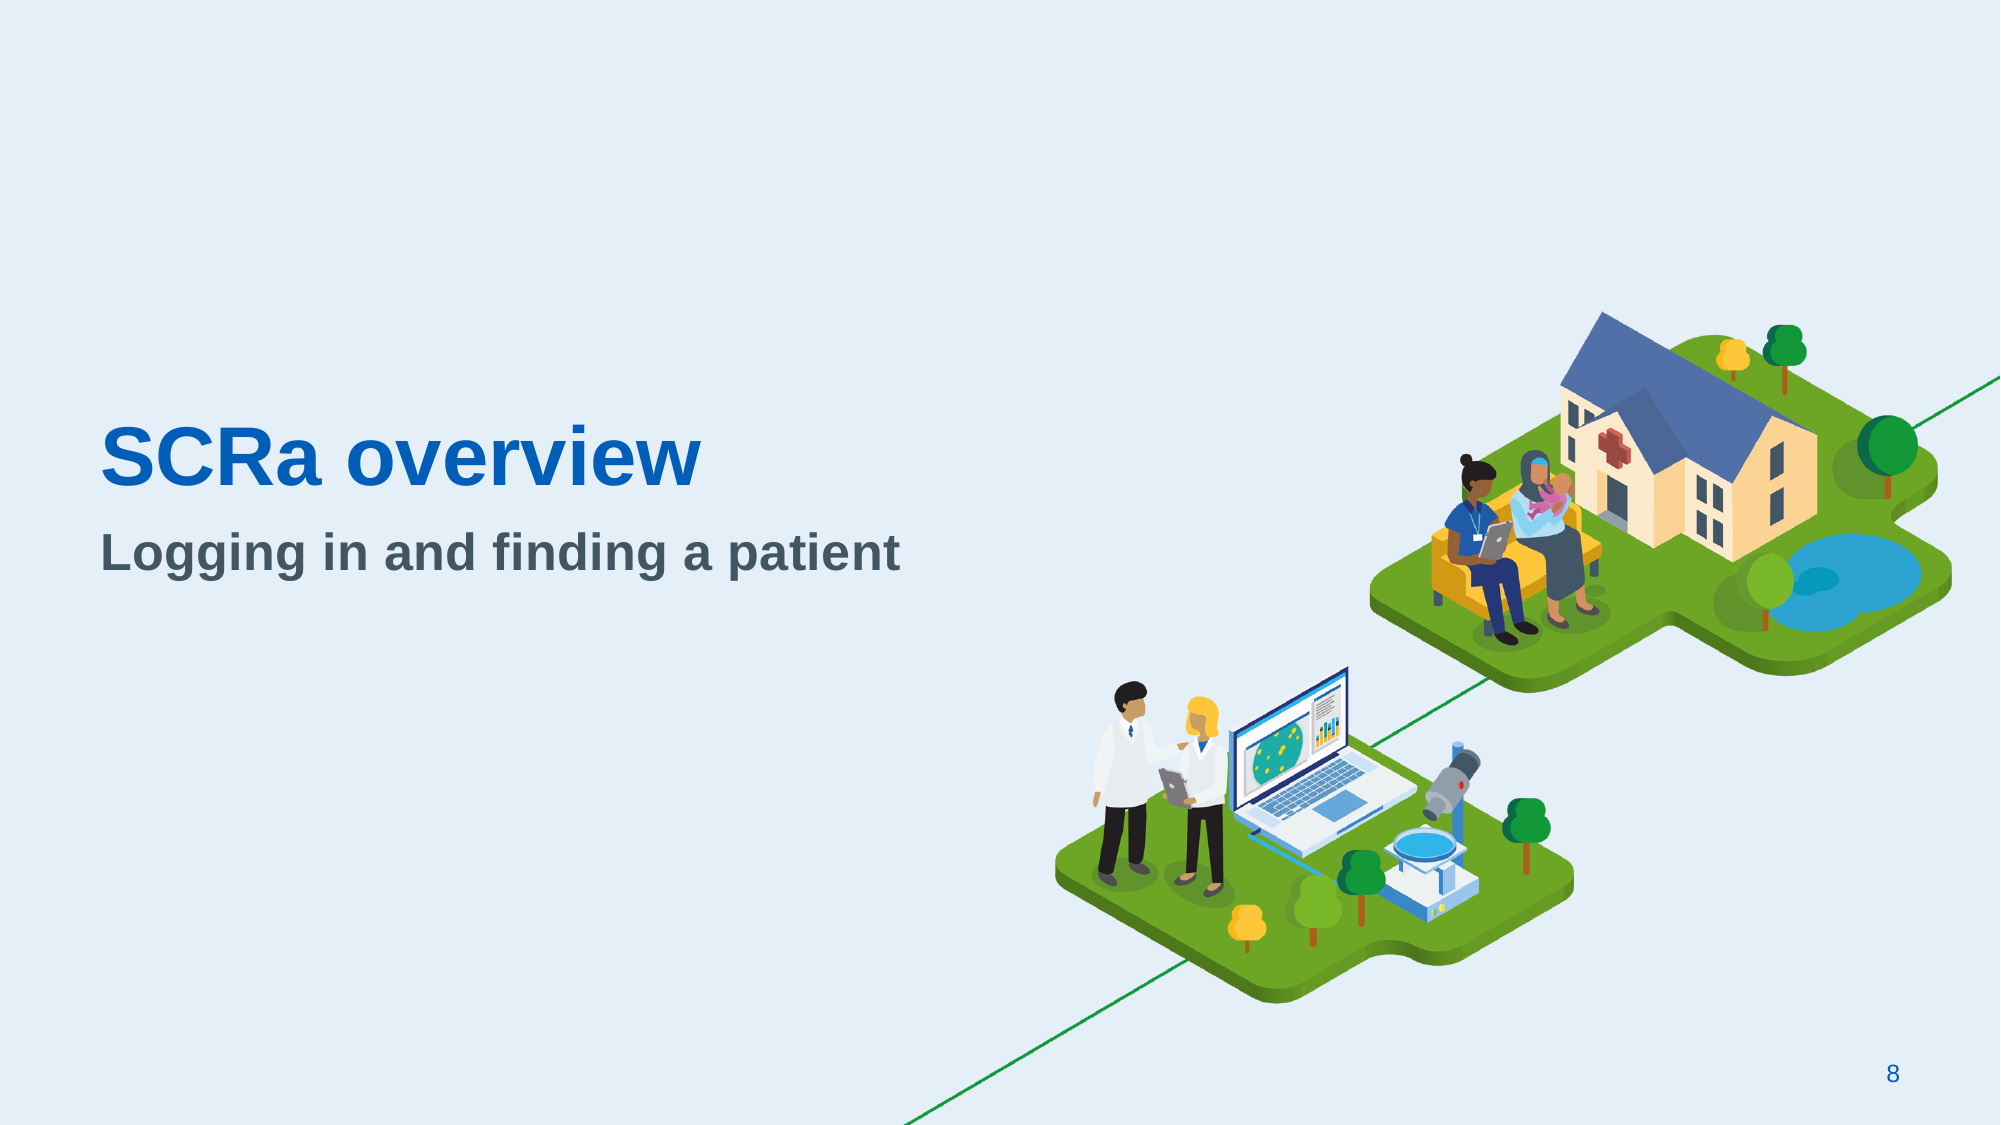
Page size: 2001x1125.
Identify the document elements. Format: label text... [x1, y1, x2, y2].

list Logging in and finding a patient [100, 518, 1186, 916]
slide_number 8 [1784, 1055, 1901, 1091]
title SCRa overview [100, 164, 1186, 503]
picture [799, 136, 2000, 1125]
